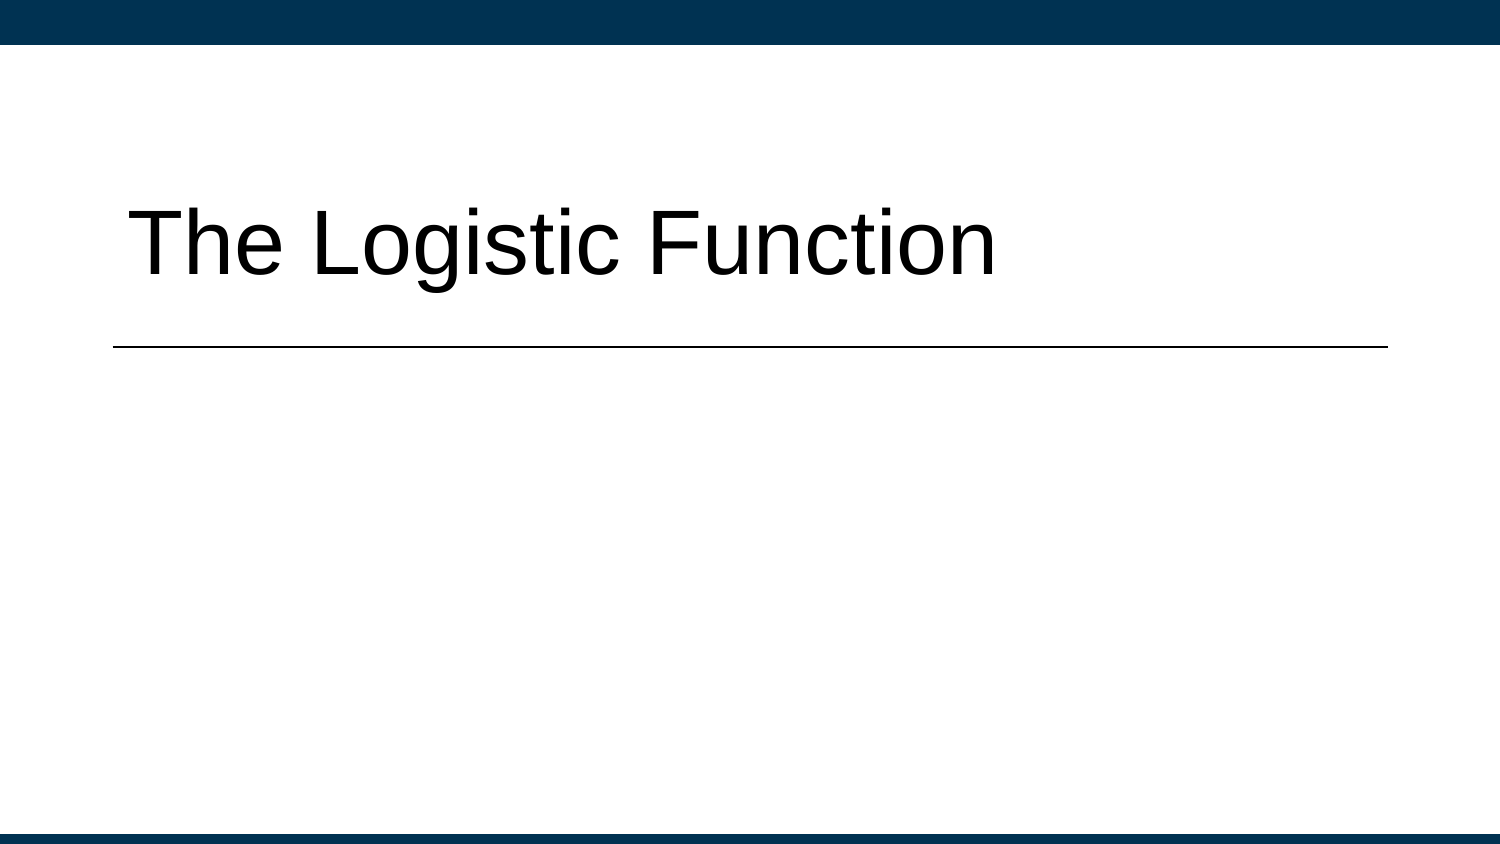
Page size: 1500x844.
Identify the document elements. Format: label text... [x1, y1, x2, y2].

title The Logistic Function [112, 140, 1388, 336]
